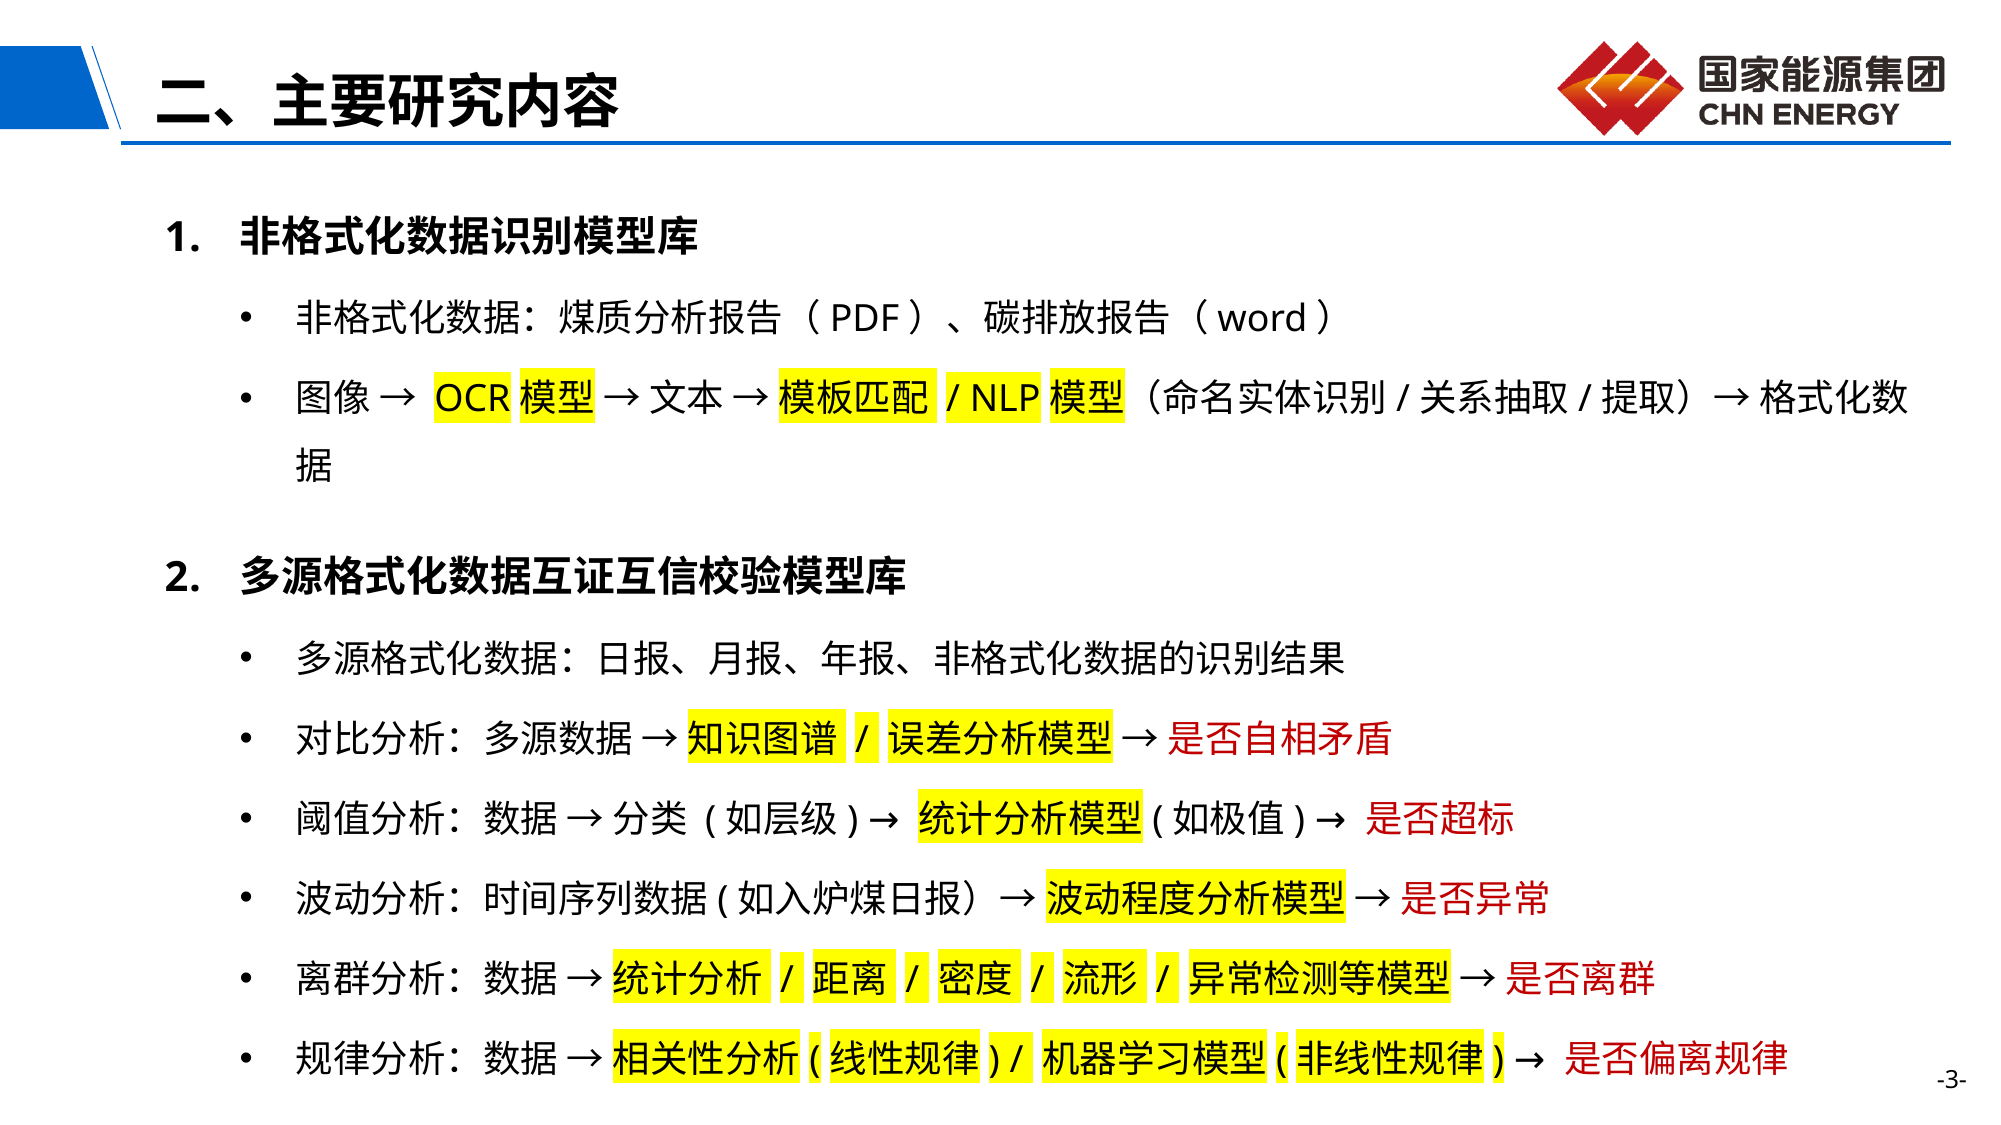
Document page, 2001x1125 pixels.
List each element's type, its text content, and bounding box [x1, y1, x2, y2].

picture [1556, 38, 1952, 137]
text_box 二、主要研究内容 [139, 16, 1556, 143]
text_box 非格式化数据识别模型库 非格式化数据：煤质分析报告（PDF）、碳排放报告（word） 图像 → OCR模型 → 文本 → 模板匹配 / NLP模型（命名实体识别/关系抽取/提取）→ 格式化数据 多源格式化数据互证互信校验模型库 多源格式化数据：日报、月报、年报、非格式化数据的识别结果 对比分析：多源数据 → 知识图谱 / 误差分析模型 → 是否自相矛盾 阈值分析：数据 → 分类 (如层级) → 统计分析模型(如极值) → 是否超标 波动分析：时间序列数据(如入炉煤日报）→ 波动程度分析模型 → 是否异常 离群分析：数据 → 统计分析 / 距离 / 密度 / 流形 / 异常检测等模型 → 是否离群 规律分析：数据 → 相关性分析(线性规律) / 机器学习模型(非线性规律) → 是否偏离规律 [149, 177, 1931, 1087]
